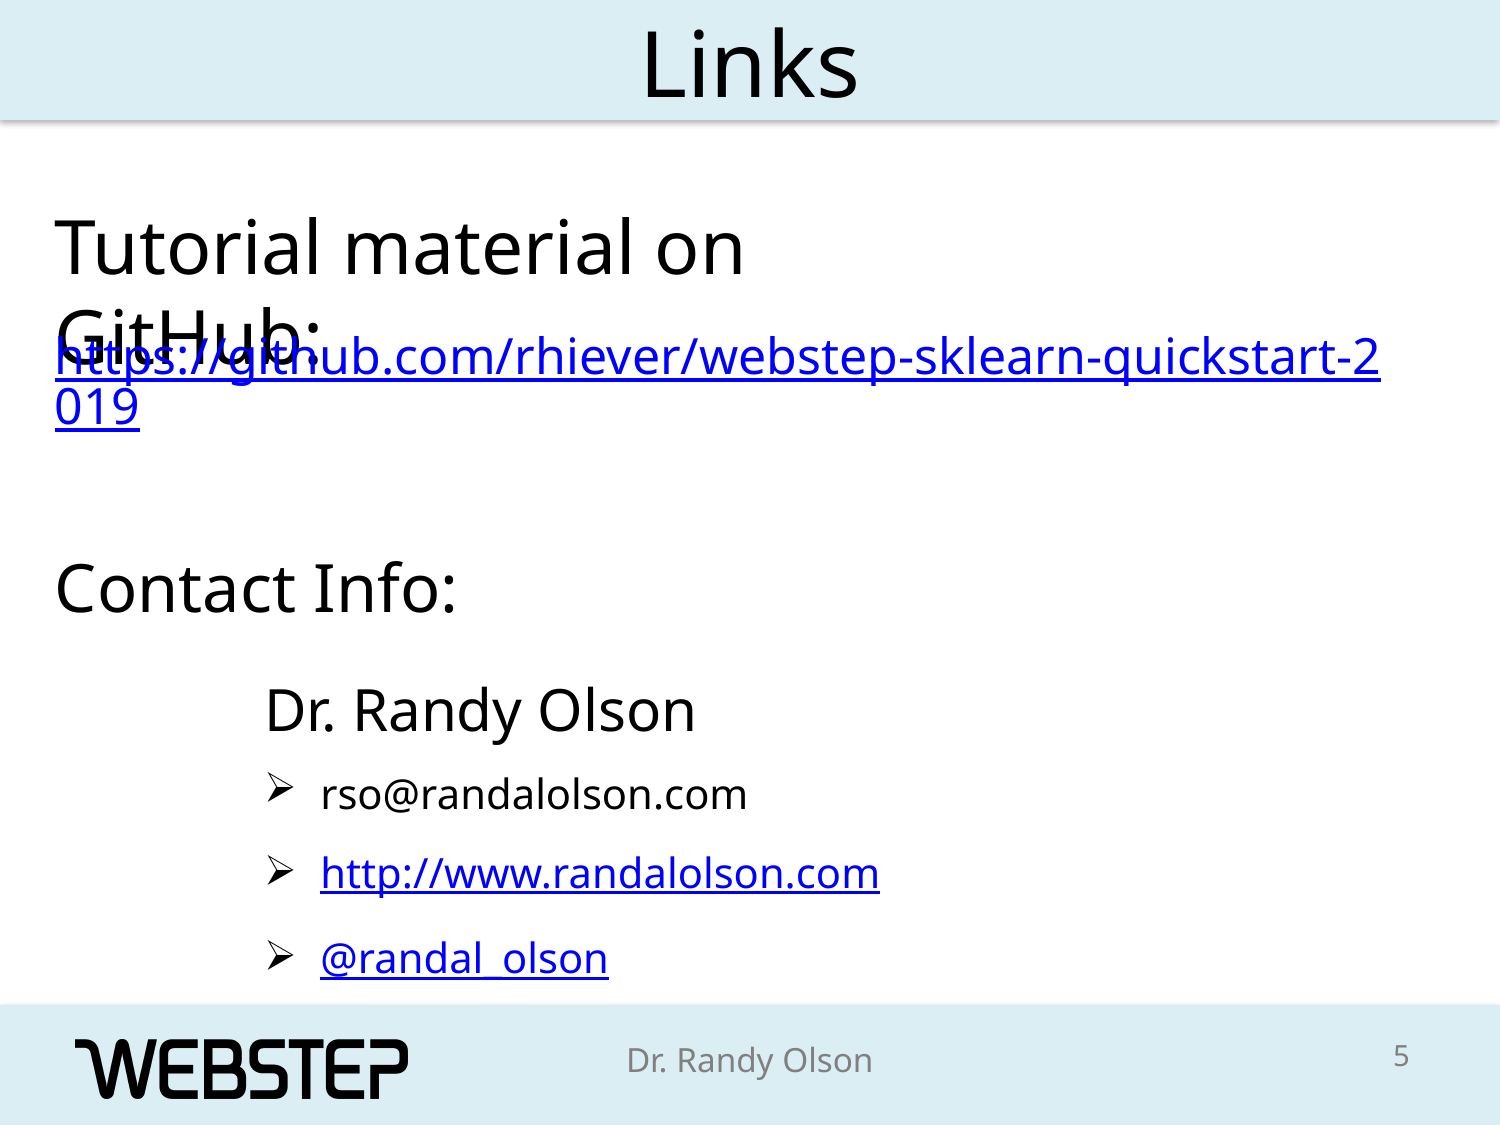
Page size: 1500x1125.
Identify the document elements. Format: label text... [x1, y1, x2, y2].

slide_number 5 [1310, 1026, 1425, 1088]
title Links [75, 0, 1425, 155]
text_box Dr. Randy Olson rso@randalolson.com http://www.randalolson.com @randal_olson [249, 665, 995, 997]
text_box [854, 1041, 885, 1103]
picture [75, 1039, 408, 1099]
text_box https://github.com/rhiever/webstep-sklearn-quickstart-2019 [40, 317, 1397, 401]
text_box Tutorial material on GitHub: [40, 192, 995, 317]
text_box Contact Info: [40, 538, 540, 634]
